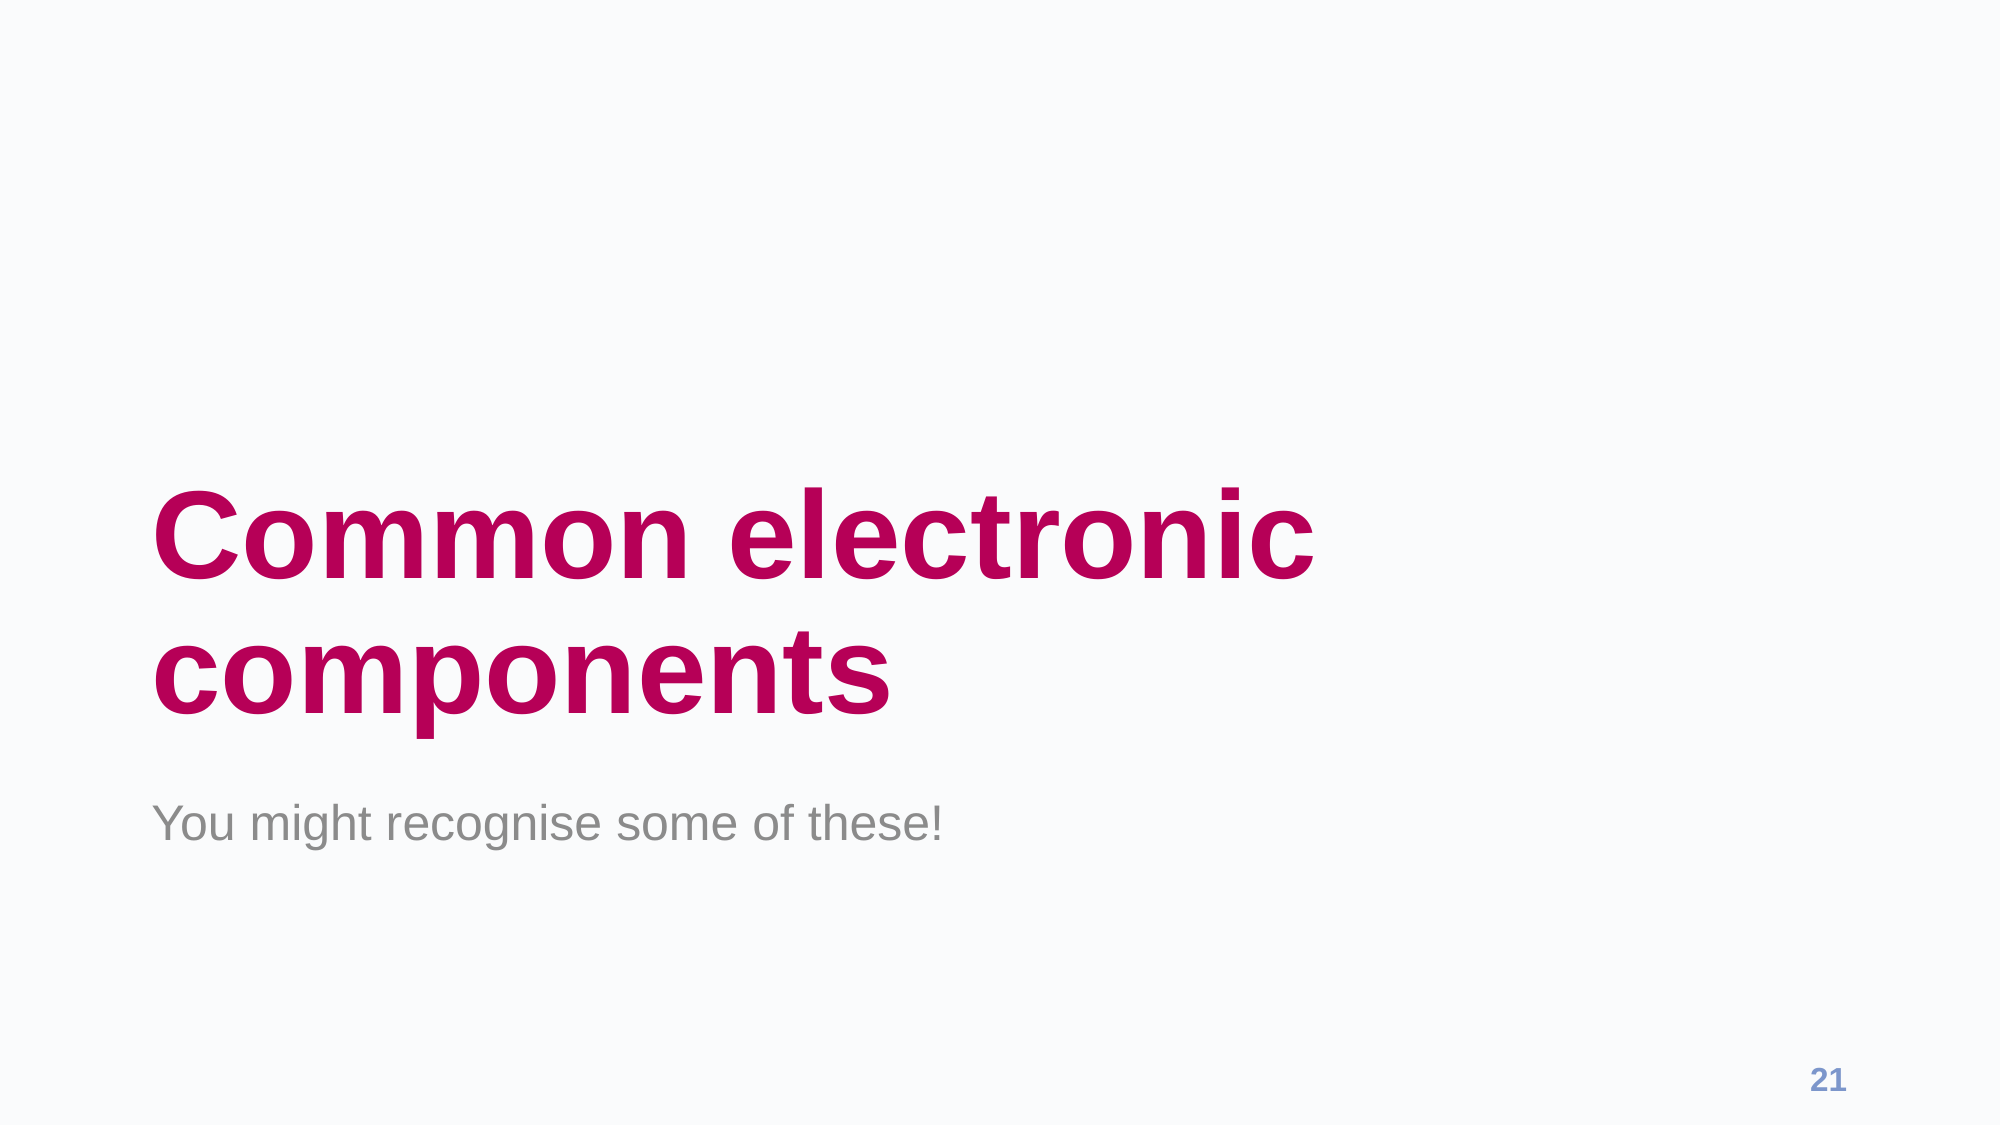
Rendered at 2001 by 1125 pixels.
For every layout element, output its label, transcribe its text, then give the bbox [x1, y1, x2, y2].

list You might recognise some of these! [136, 752, 1862, 999]
slide_number 21 [1412, 1047, 1863, 1108]
title Common electronic components [136, 280, 1862, 749]
